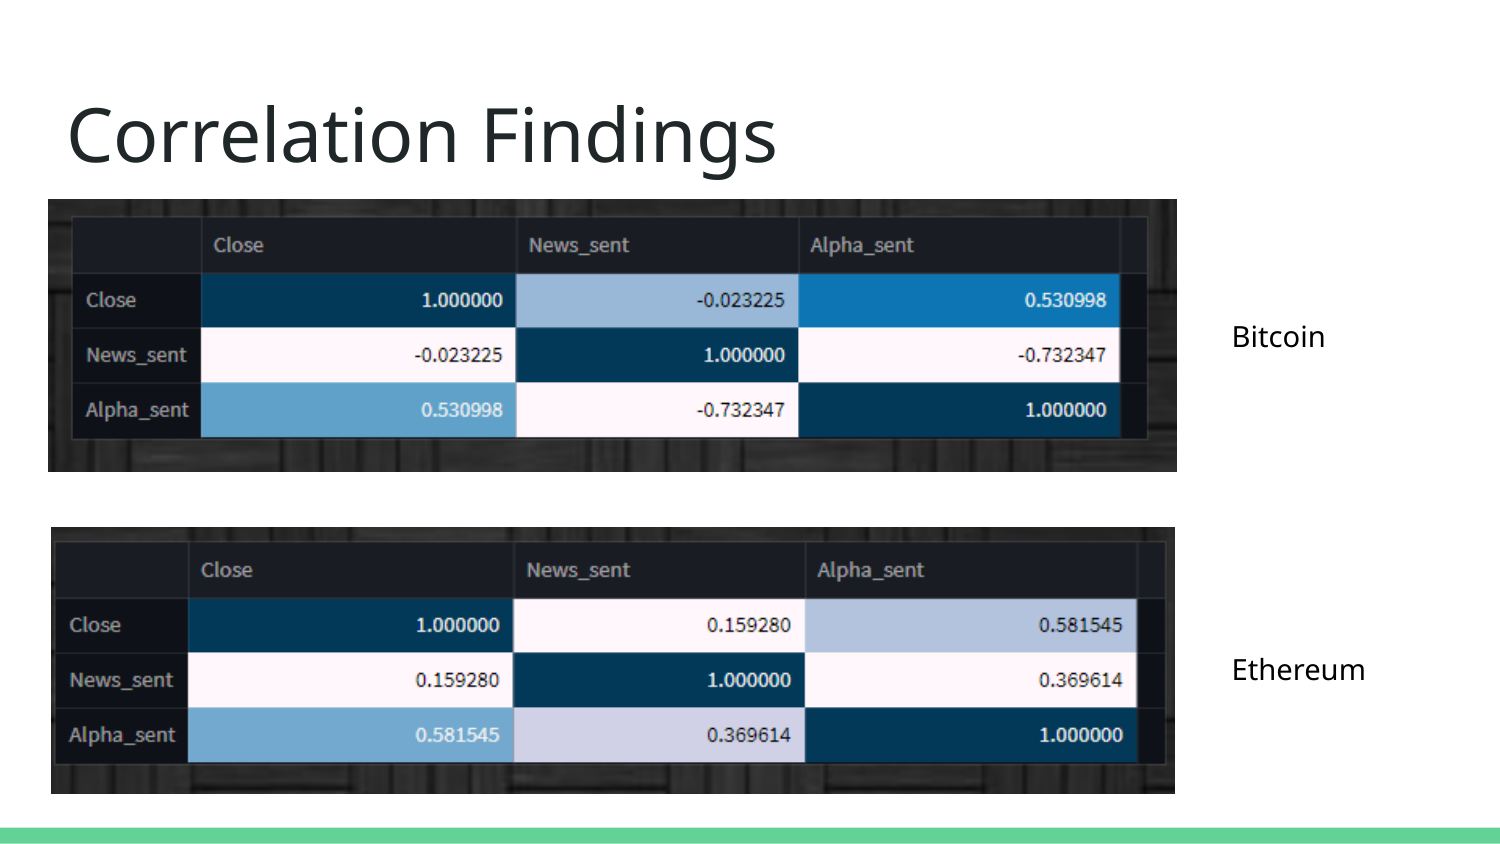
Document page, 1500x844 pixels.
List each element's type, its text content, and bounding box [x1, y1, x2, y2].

picture [48, 199, 1178, 472]
title Correlation Findings [51, 72, 1449, 167]
text_box Ethereum [1216, 636, 1449, 702]
picture [50, 527, 1175, 794]
text_box Bitcoin [1216, 302, 1449, 368]
